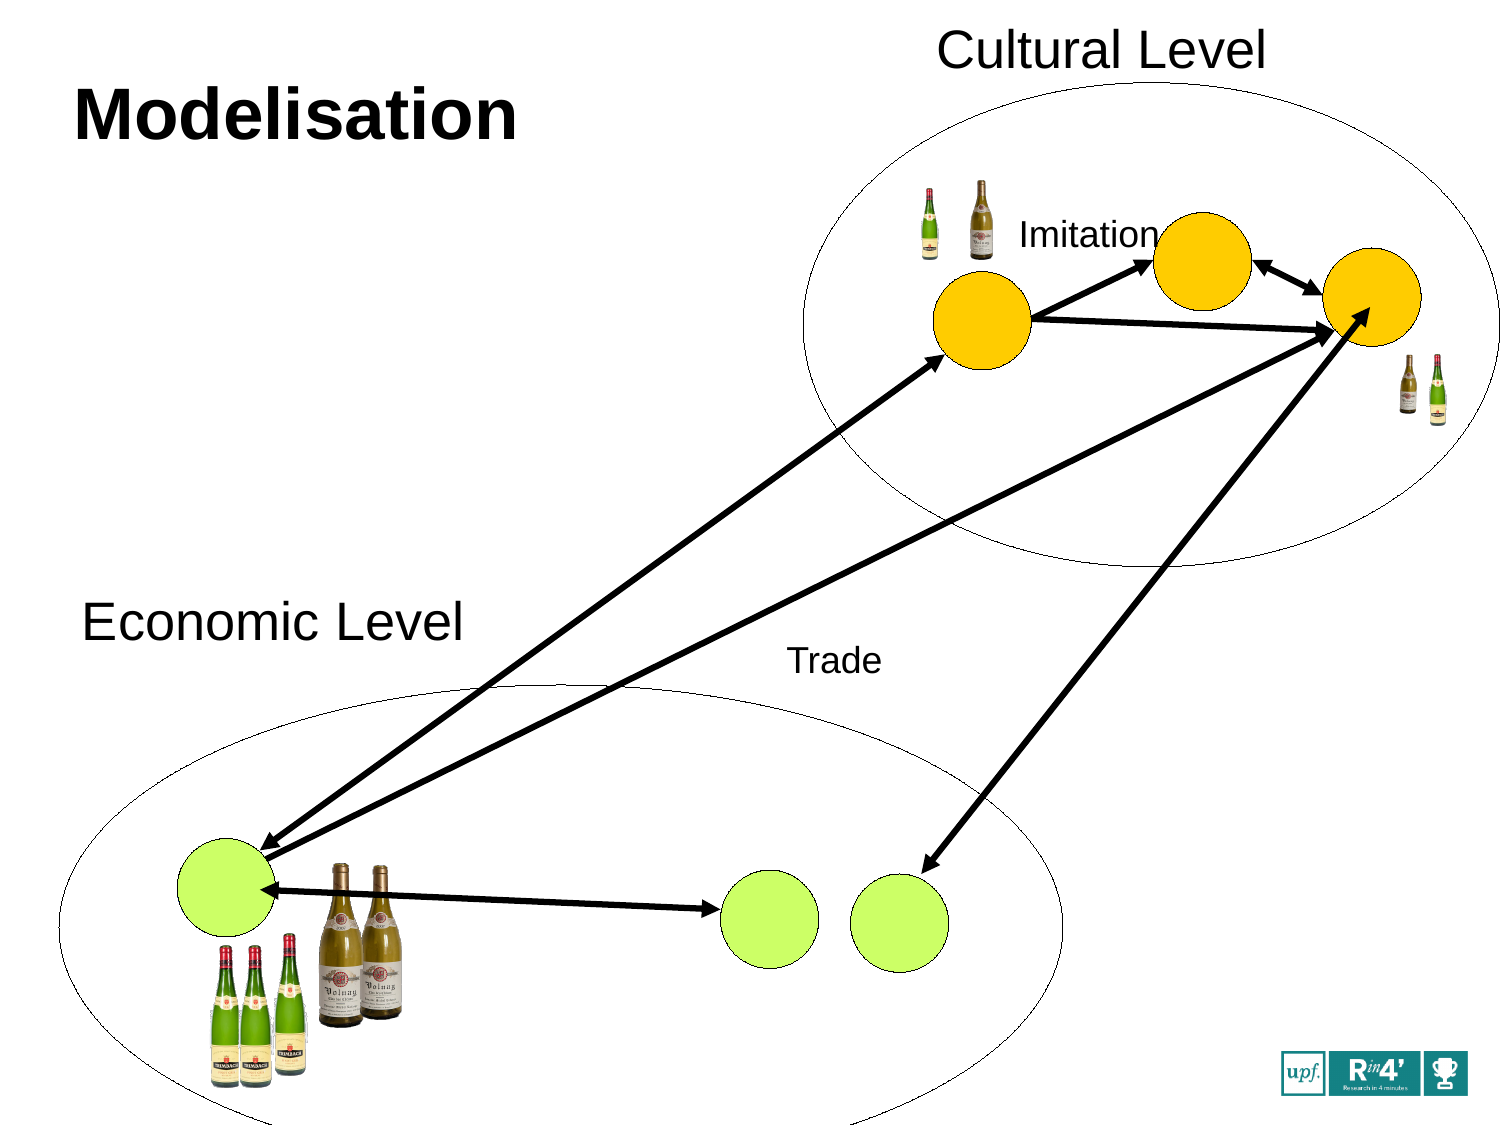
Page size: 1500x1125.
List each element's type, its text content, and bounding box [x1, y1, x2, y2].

picture [1428, 354, 1447, 426]
text_box [850, 873, 949, 973]
text_box [803, 82, 1500, 567]
text_box [58, 684, 1063, 1125]
text_box Economic Level [67, 578, 481, 654]
text_box [259, 884, 312, 897]
text_box [720, 870, 819, 969]
picture [1400, 354, 1417, 414]
picture [920, 188, 939, 260]
picture [209, 932, 308, 1123]
picture [318, 863, 402, 1028]
picture [1281, 1051, 1469, 1096]
text_box [177, 838, 276, 937]
text_box [921, 307, 1371, 875]
text_box Imitation [1003, 202, 1175, 260]
text_box Cultural Level [921, 7, 1283, 83]
picture [970, 180, 993, 260]
text_box Trade [771, 628, 898, 685]
text_box [406, 895, 721, 916]
text_box Modelisation [58, 59, 697, 156]
